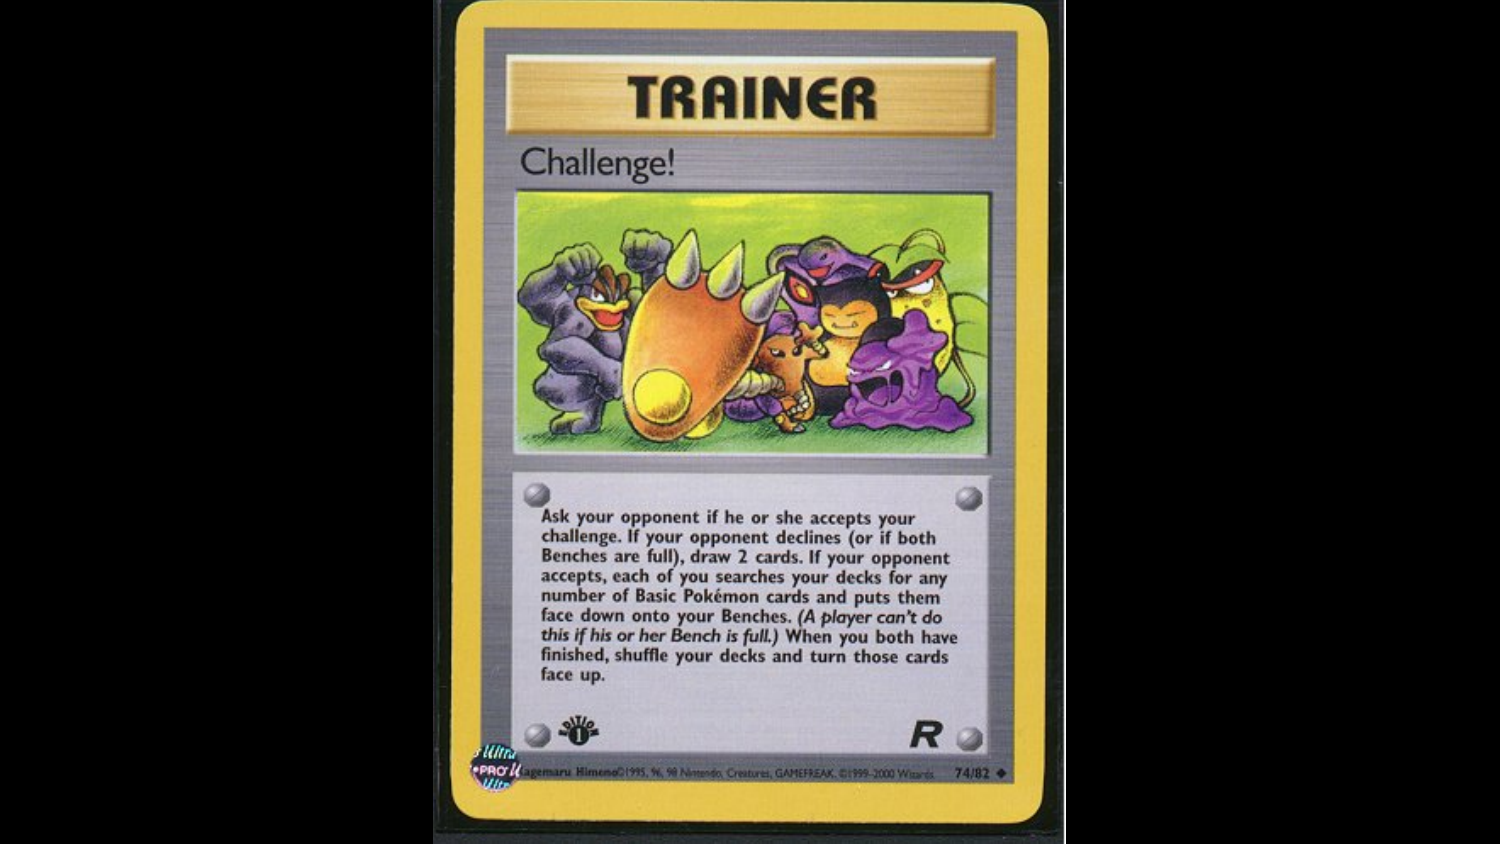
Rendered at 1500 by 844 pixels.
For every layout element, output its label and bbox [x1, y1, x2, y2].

picture [433, 0, 1067, 844]
